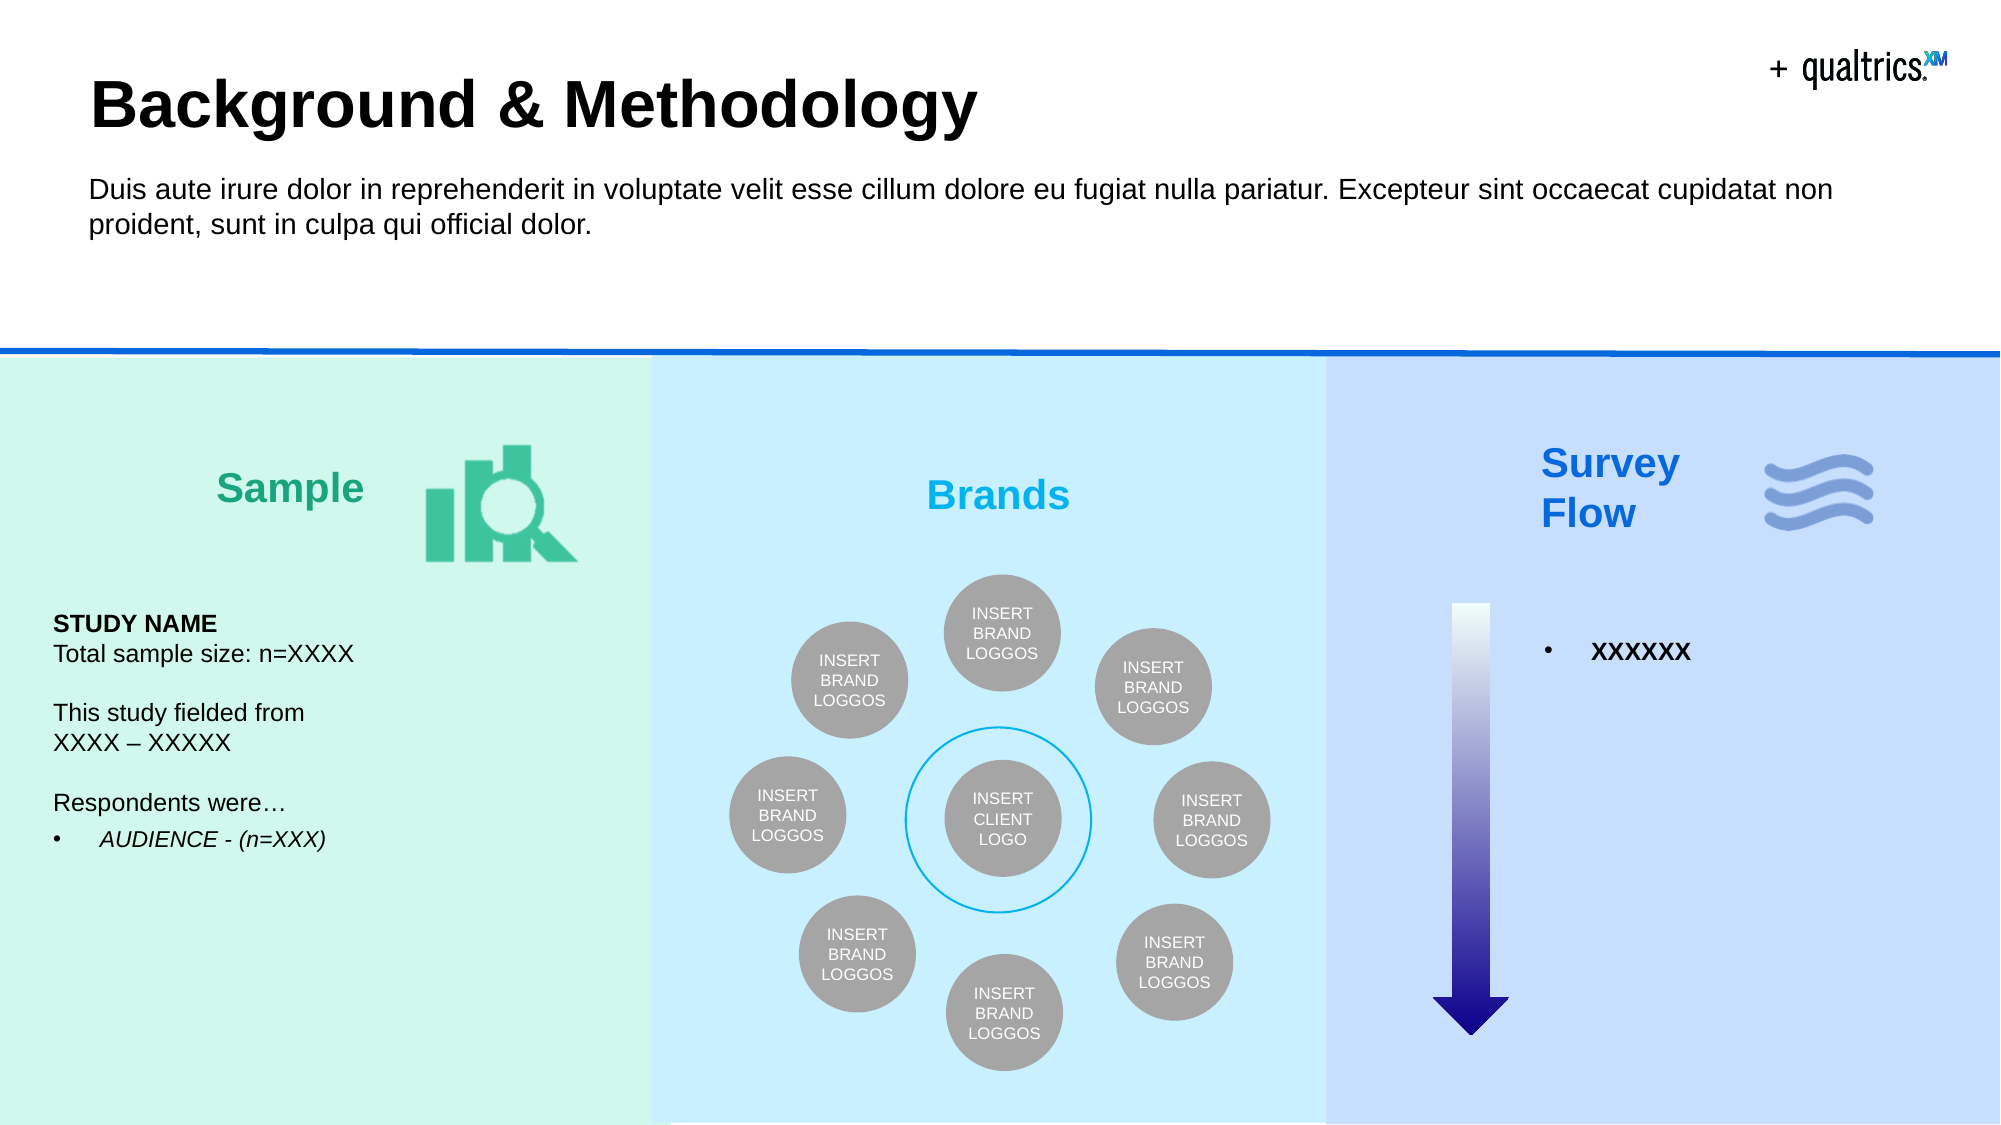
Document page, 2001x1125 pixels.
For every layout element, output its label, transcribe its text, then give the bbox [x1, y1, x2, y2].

text_box [1326, 365, 2000, 1125]
text_box INSERT BRAND LOGGOS [791, 621, 909, 739]
list 8 [651, 356, 1326, 360]
picture [1803, 49, 1947, 90]
table_cell 61% [1326, 359, 2000, 364]
text_box XXXXXX [1529, 627, 1963, 995]
text_box INSERT BRAND LOGGOS [729, 756, 847, 874]
text_box [905, 727, 1092, 913]
text_box INSERT BRAND LOGGOS [1094, 628, 1212, 746]
text_box INSERT CLIENT LOGO [944, 759, 1062, 877]
picture [1763, 454, 1874, 532]
text_box INSERT BRAND LOGGOS [1153, 761, 1271, 879]
picture [396, 435, 611, 572]
text_box [0, 366, 671, 1125]
text_box Brands [712, 424, 1285, 561]
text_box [0, 350, 2000, 355]
text_box [1433, 602, 1509, 1036]
text_box INSERT BRAND LOGGOS [946, 953, 1064, 1072]
text_box INSERT BRAND LOGGOS [943, 574, 1061, 692]
text_box STUDY NAME Total sample size: n=XXXX This study fielded from XXXX – XXXXX Respondents were… AUDIENCE - (n=XXX) [38, 599, 567, 1123]
text_box [651, 366, 1326, 1123]
text_box INSERT BRAND LOGGOS [1116, 903, 1234, 1021]
text_box INSERT BRAND LOGGOS [798, 895, 916, 1013]
text_box Survey Flow [1519, 417, 1953, 554]
title Background & Methodology [75, 24, 1451, 162]
text_box Sample [73, 417, 506, 554]
text_box Duis aute irure dolor in reprehenderit in voluptate velit esse cillum dolore eu fugiat nulla pariatur. Excepteur sint occaecat cupidatat non proident, sunt in culpa qui official dolor. [73, 162, 1970, 349]
